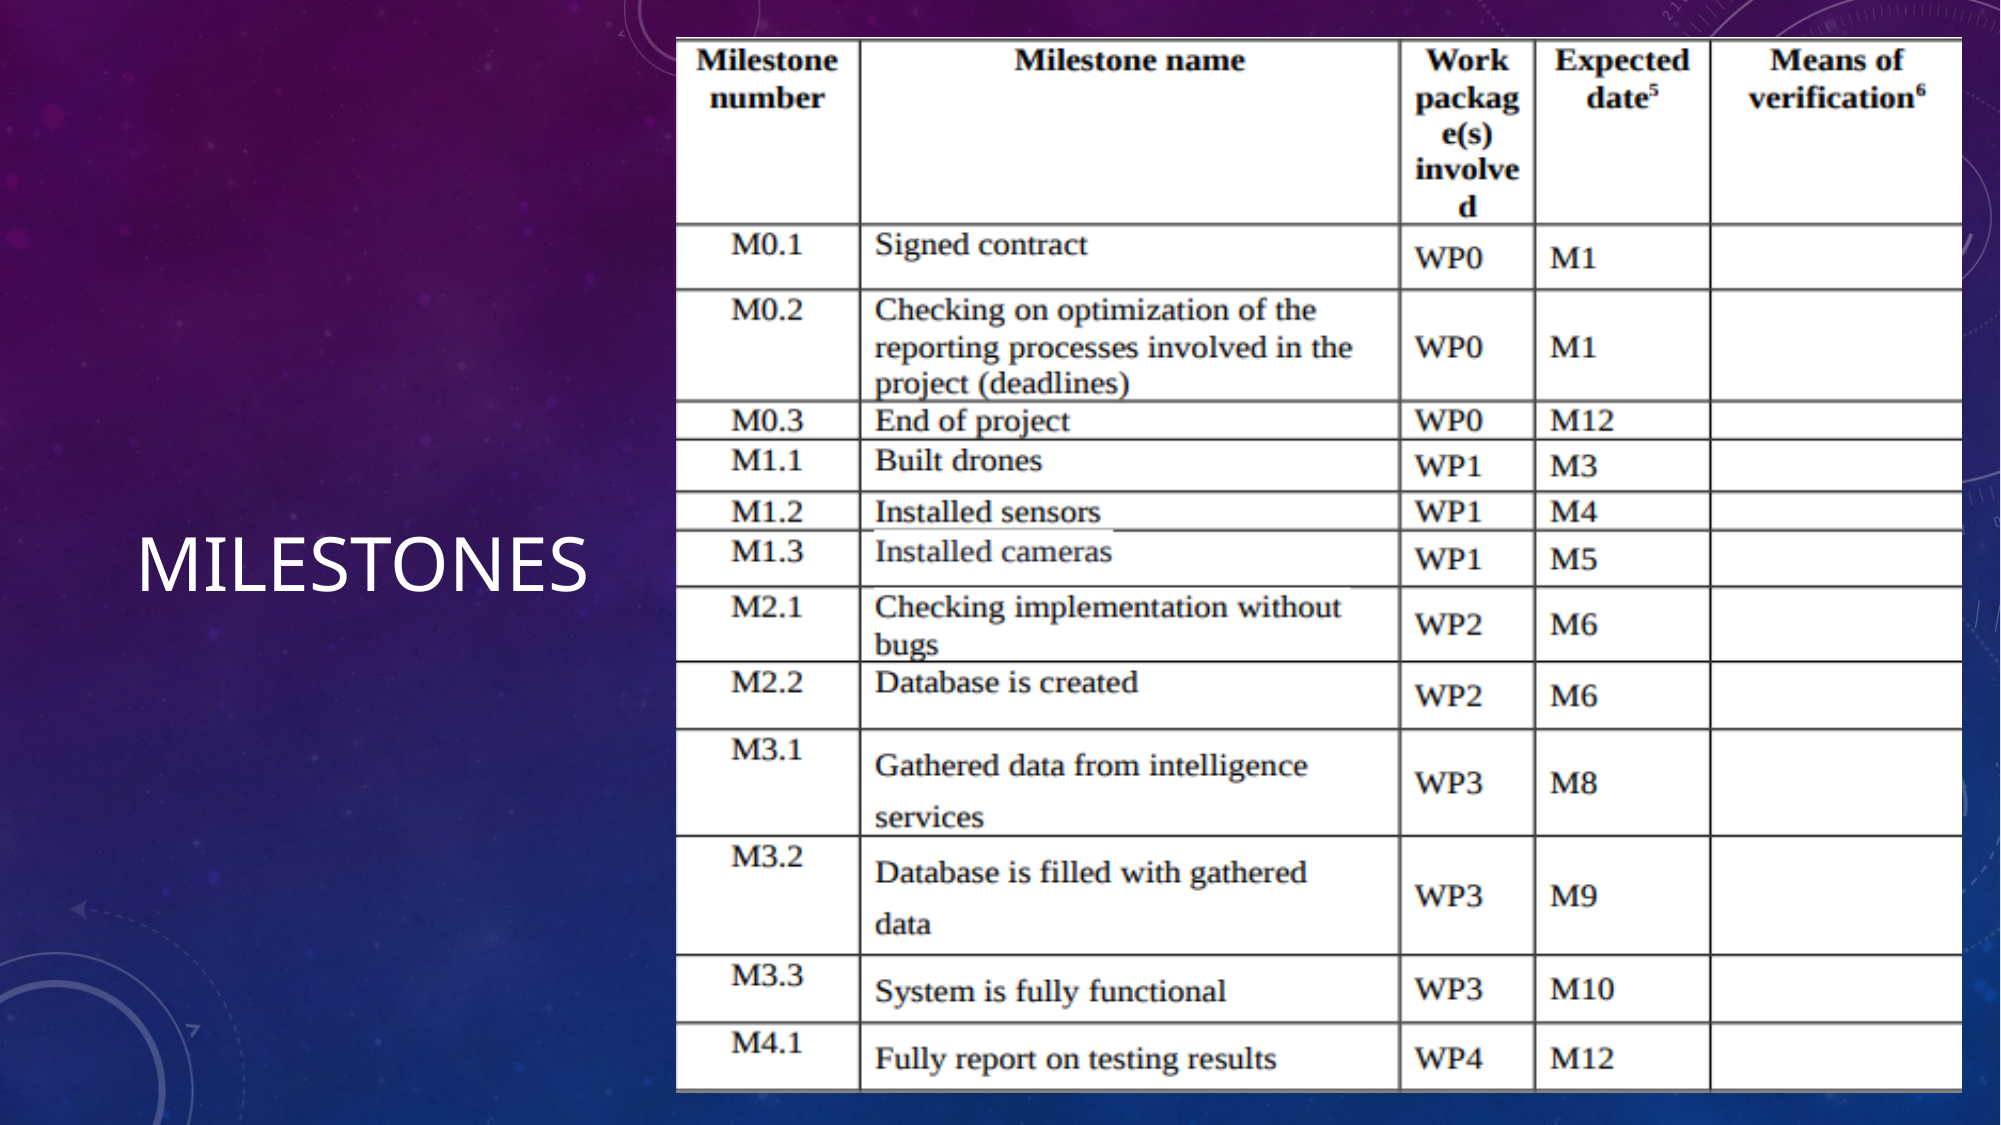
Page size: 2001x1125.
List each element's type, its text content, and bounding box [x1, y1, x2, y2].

title MILESTONES [120, 442, 670, 682]
picture [0, 0, 2001, 1125]
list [676, 37, 1963, 1093]
